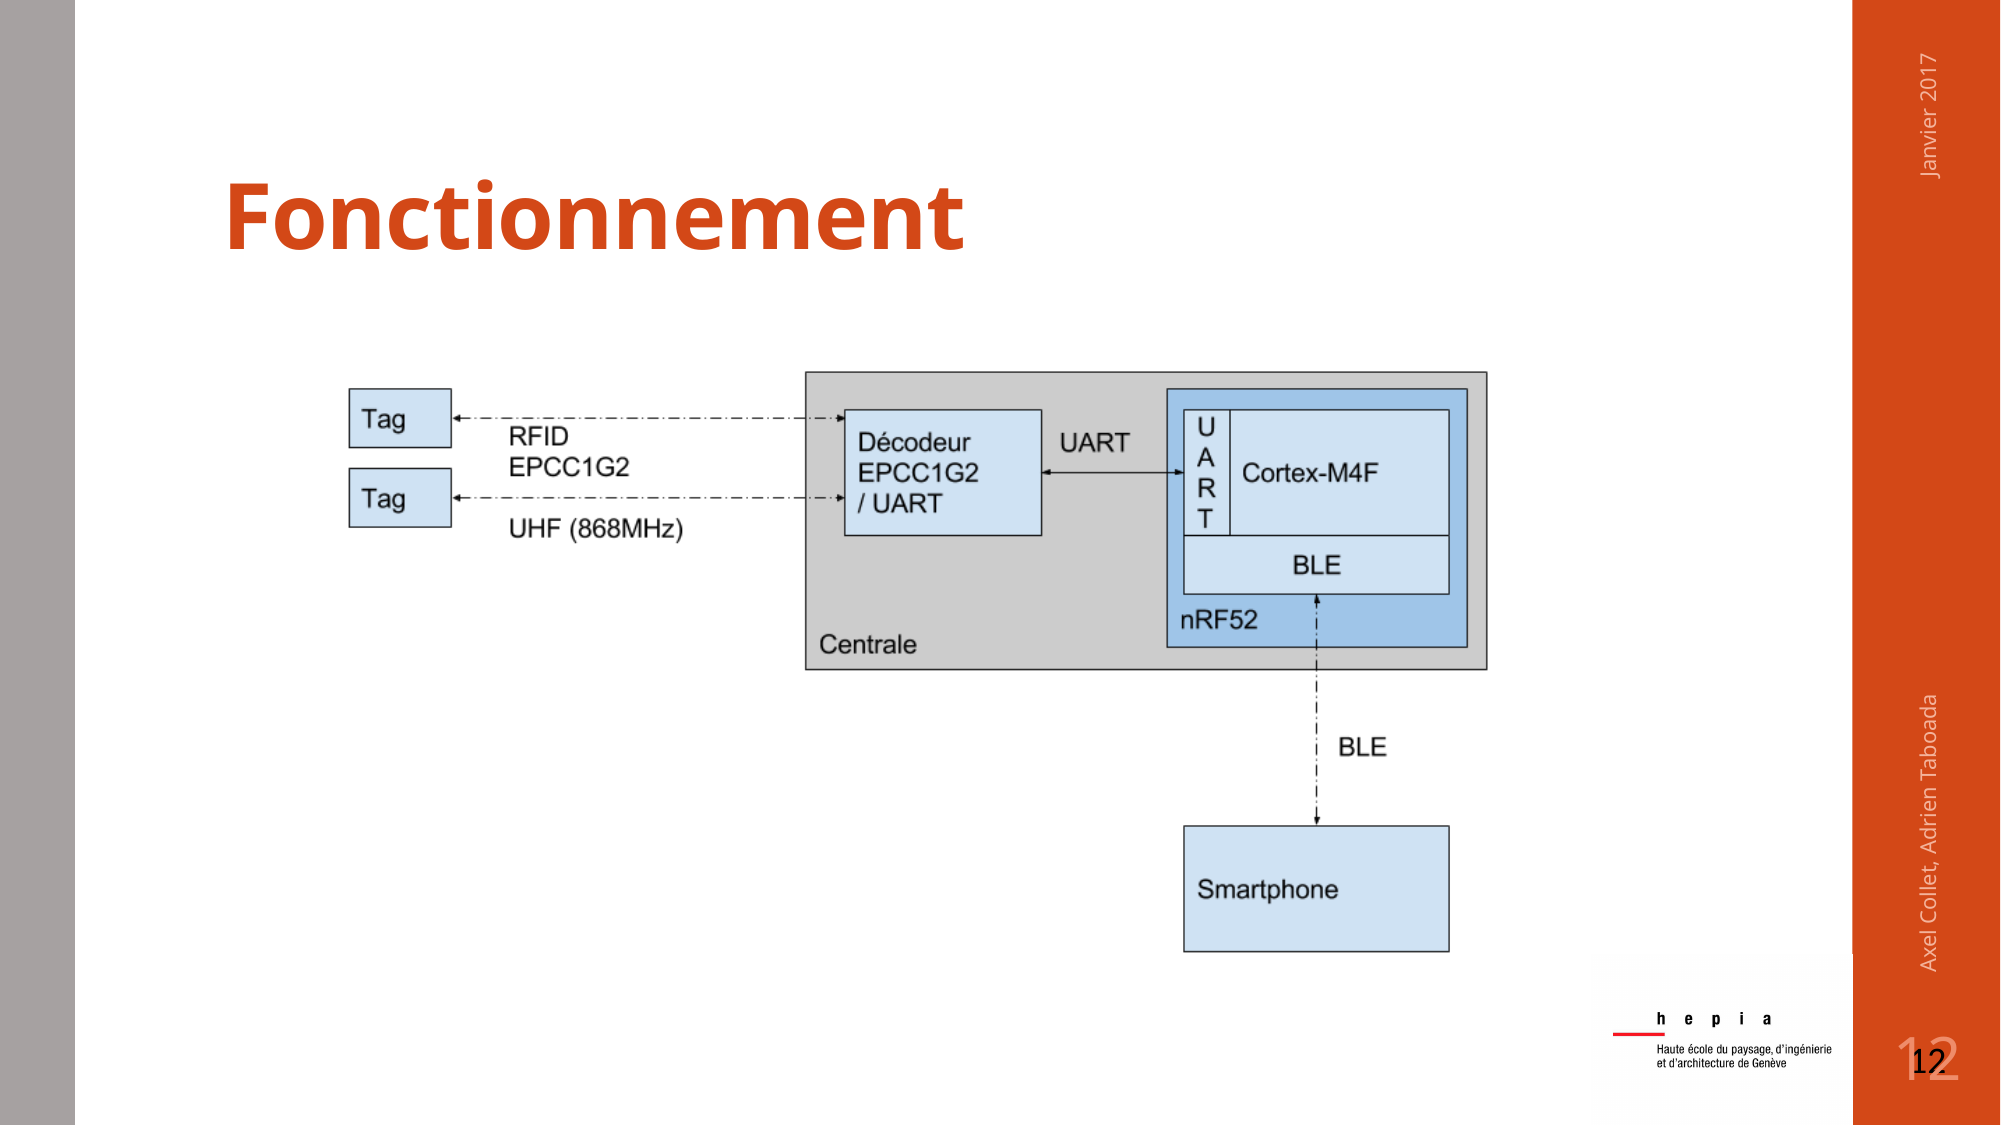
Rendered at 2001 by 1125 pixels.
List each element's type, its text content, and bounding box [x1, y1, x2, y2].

picture [1591, 954, 1853, 1125]
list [307, 299, 1517, 1014]
title Fonctionnement [206, 48, 1797, 278]
slide_number Janvier 2017 [1897, 37, 1958, 351]
slide_number 12 [1853, 1012, 2000, 1110]
footer Axel Collet, Adrien Taboada [1897, 400, 1958, 988]
